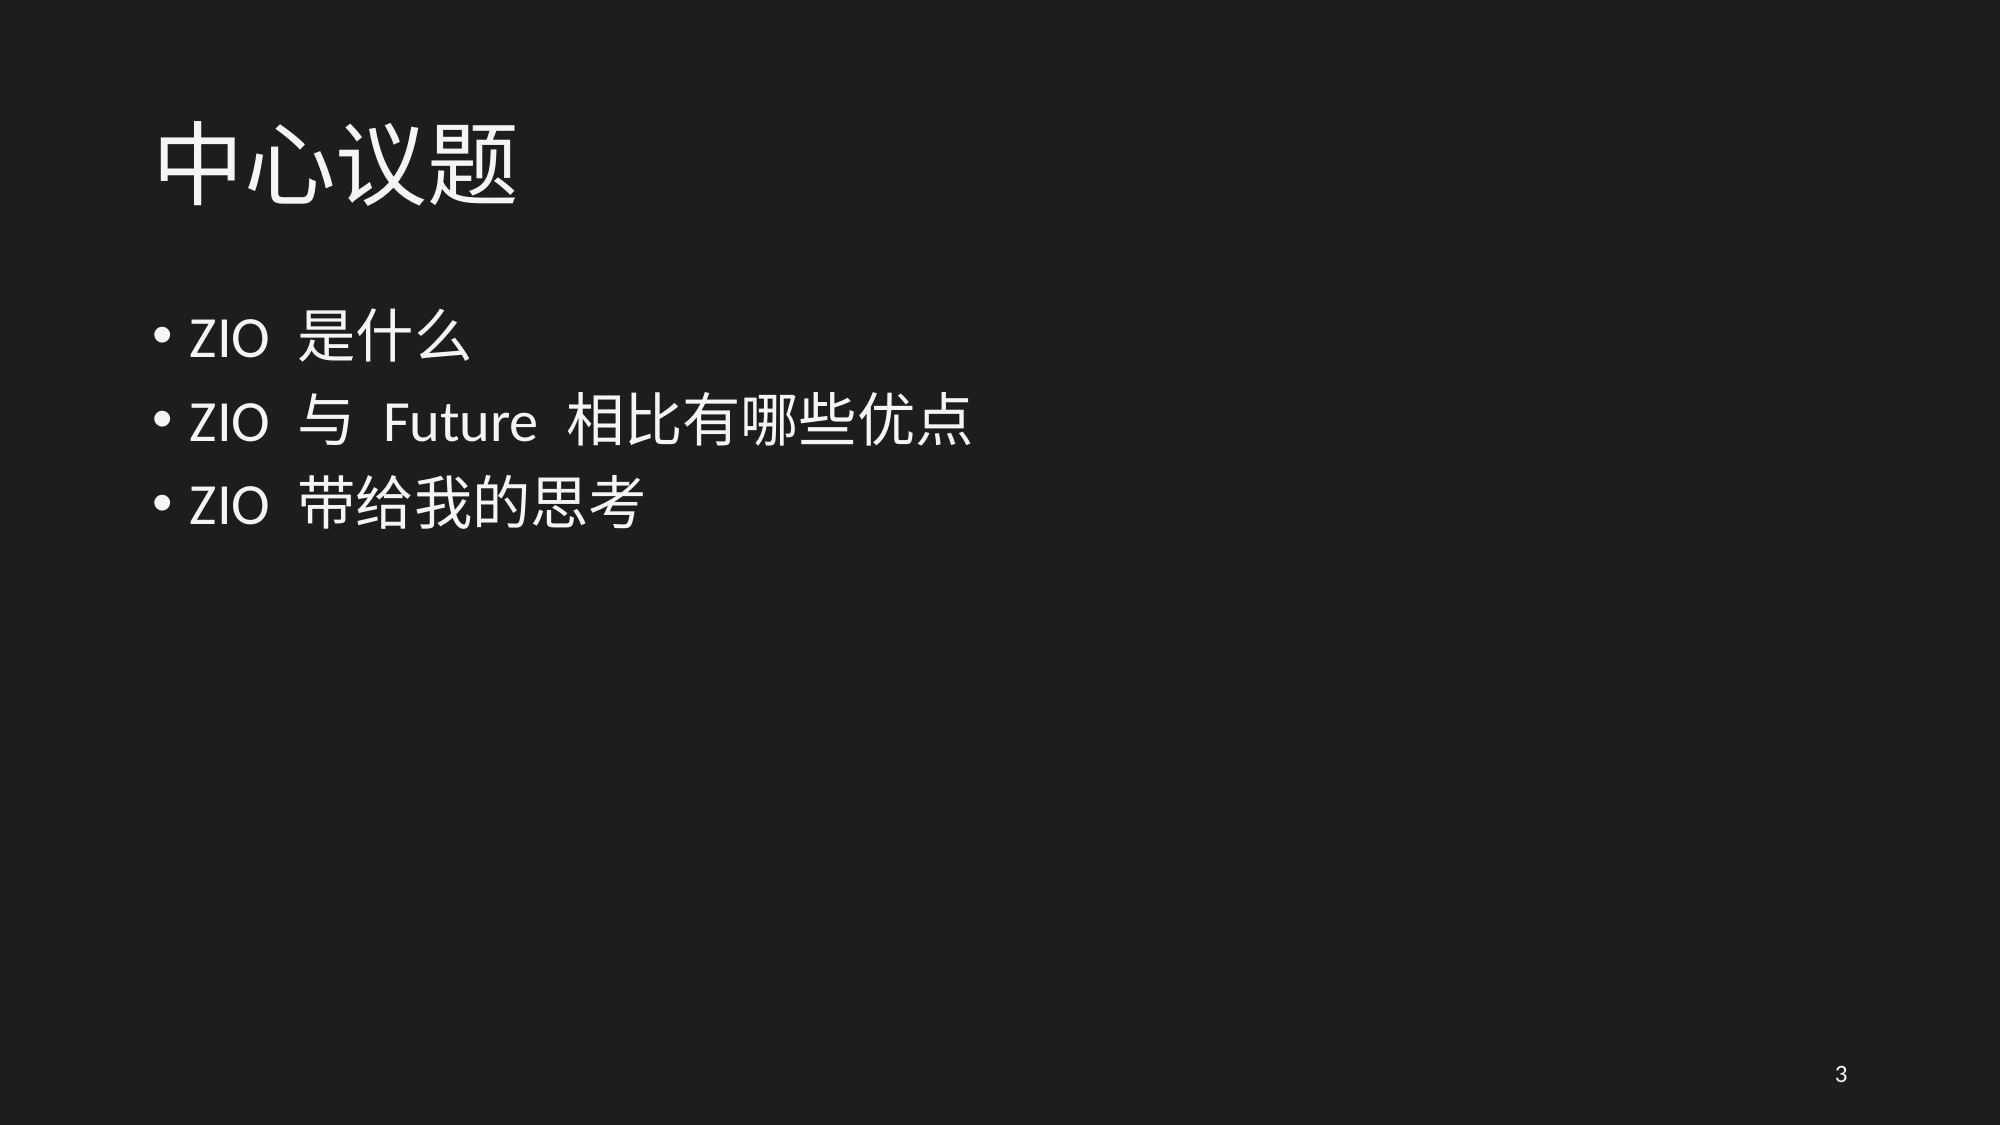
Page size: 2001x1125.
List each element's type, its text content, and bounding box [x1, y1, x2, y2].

list ZIO 是什么 ZIO 与 Future 相比有哪些优点 ZIO 带给我的思考 [137, 299, 1863, 1014]
title 中心议题 [137, 59, 1863, 278]
slide_number 3 [1412, 1042, 1863, 1103]
